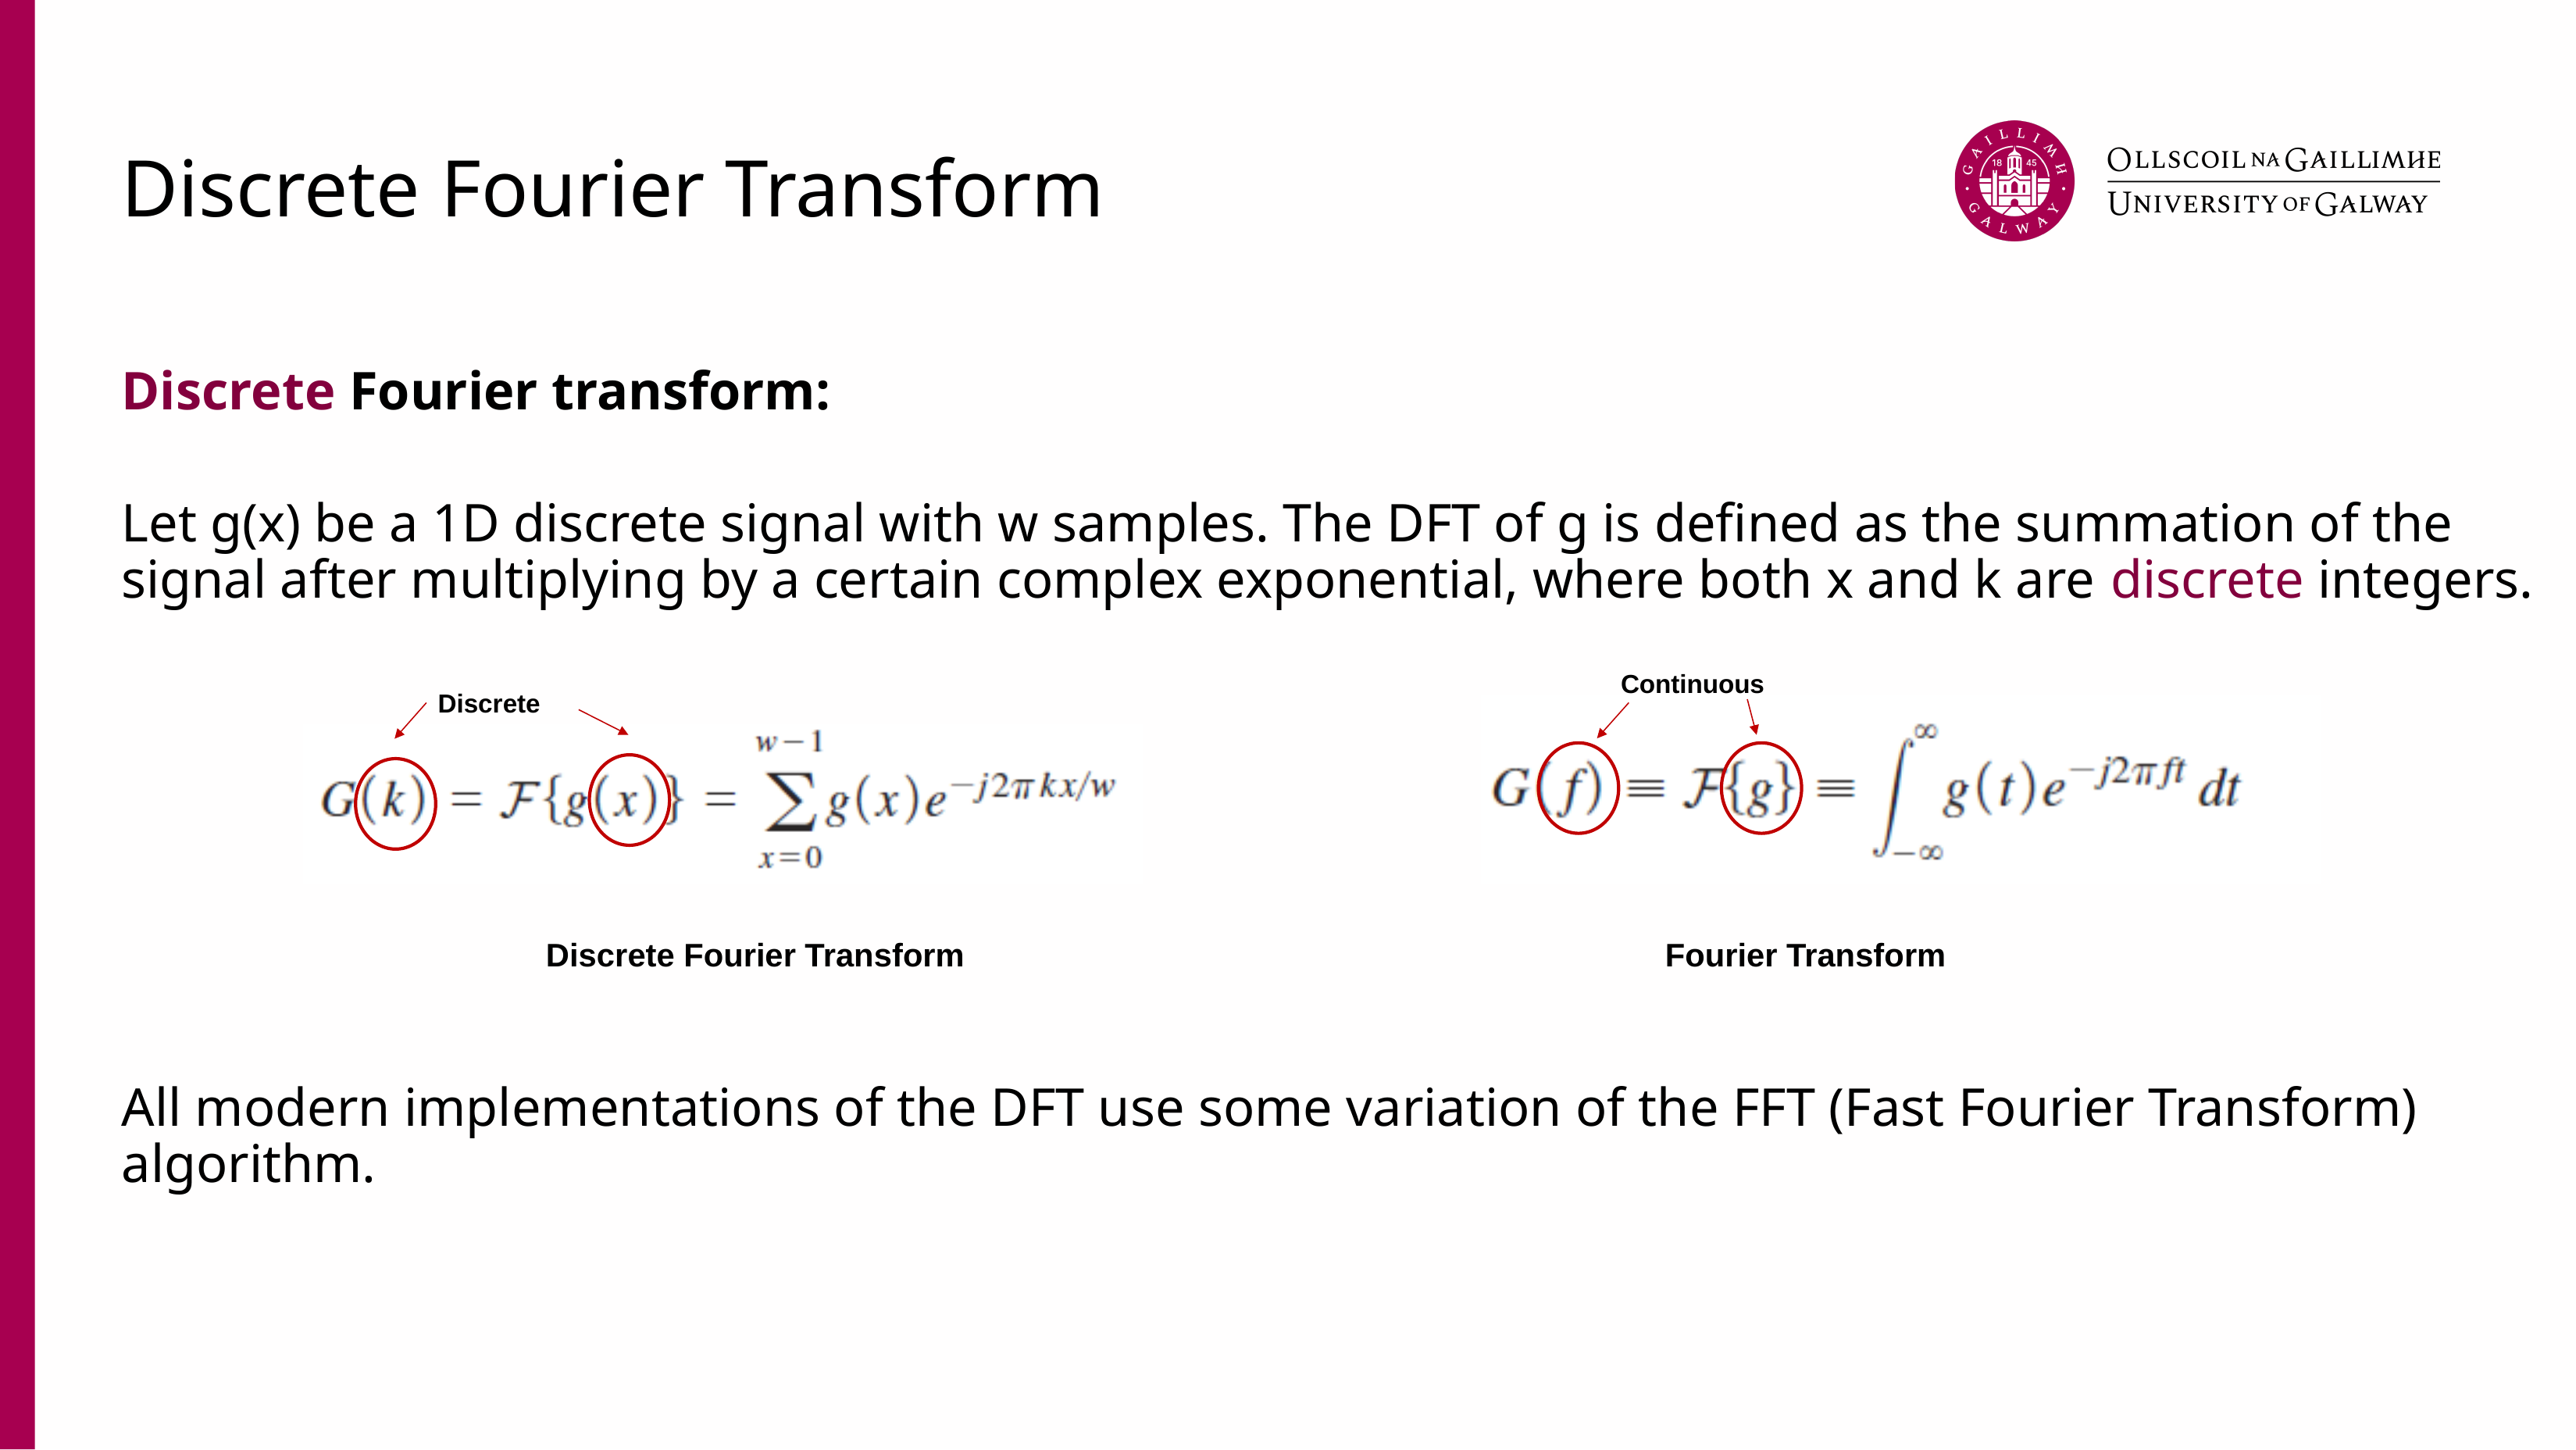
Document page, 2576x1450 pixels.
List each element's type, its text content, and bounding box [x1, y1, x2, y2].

text_box Discrete Fourier Transform [534, 928, 993, 979]
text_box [1746, 698, 1757, 735]
text_box Continuous [1609, 661, 1802, 693]
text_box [394, 702, 427, 739]
title Discrete Fourier Transform [109, 132, 1989, 263]
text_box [578, 709, 629, 735]
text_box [1597, 702, 1629, 739]
list Discrete Fourier transform: Let g(x) be a 1D discrete signal with w samples. The DFT of g is defined as the summation of the signal after multiplying by a certain complex exponential, where both x and k are discrete integers. All modern implementations of the DFT use some variation of the FFT (Fast Fourier Transform) algorithm. [109, 359, 2556, 1317]
picture [303, 724, 1143, 884]
picture [1481, 695, 2321, 884]
text_box Fourier Transform [1654, 928, 2112, 979]
text_box Discrete [426, 681, 619, 723]
